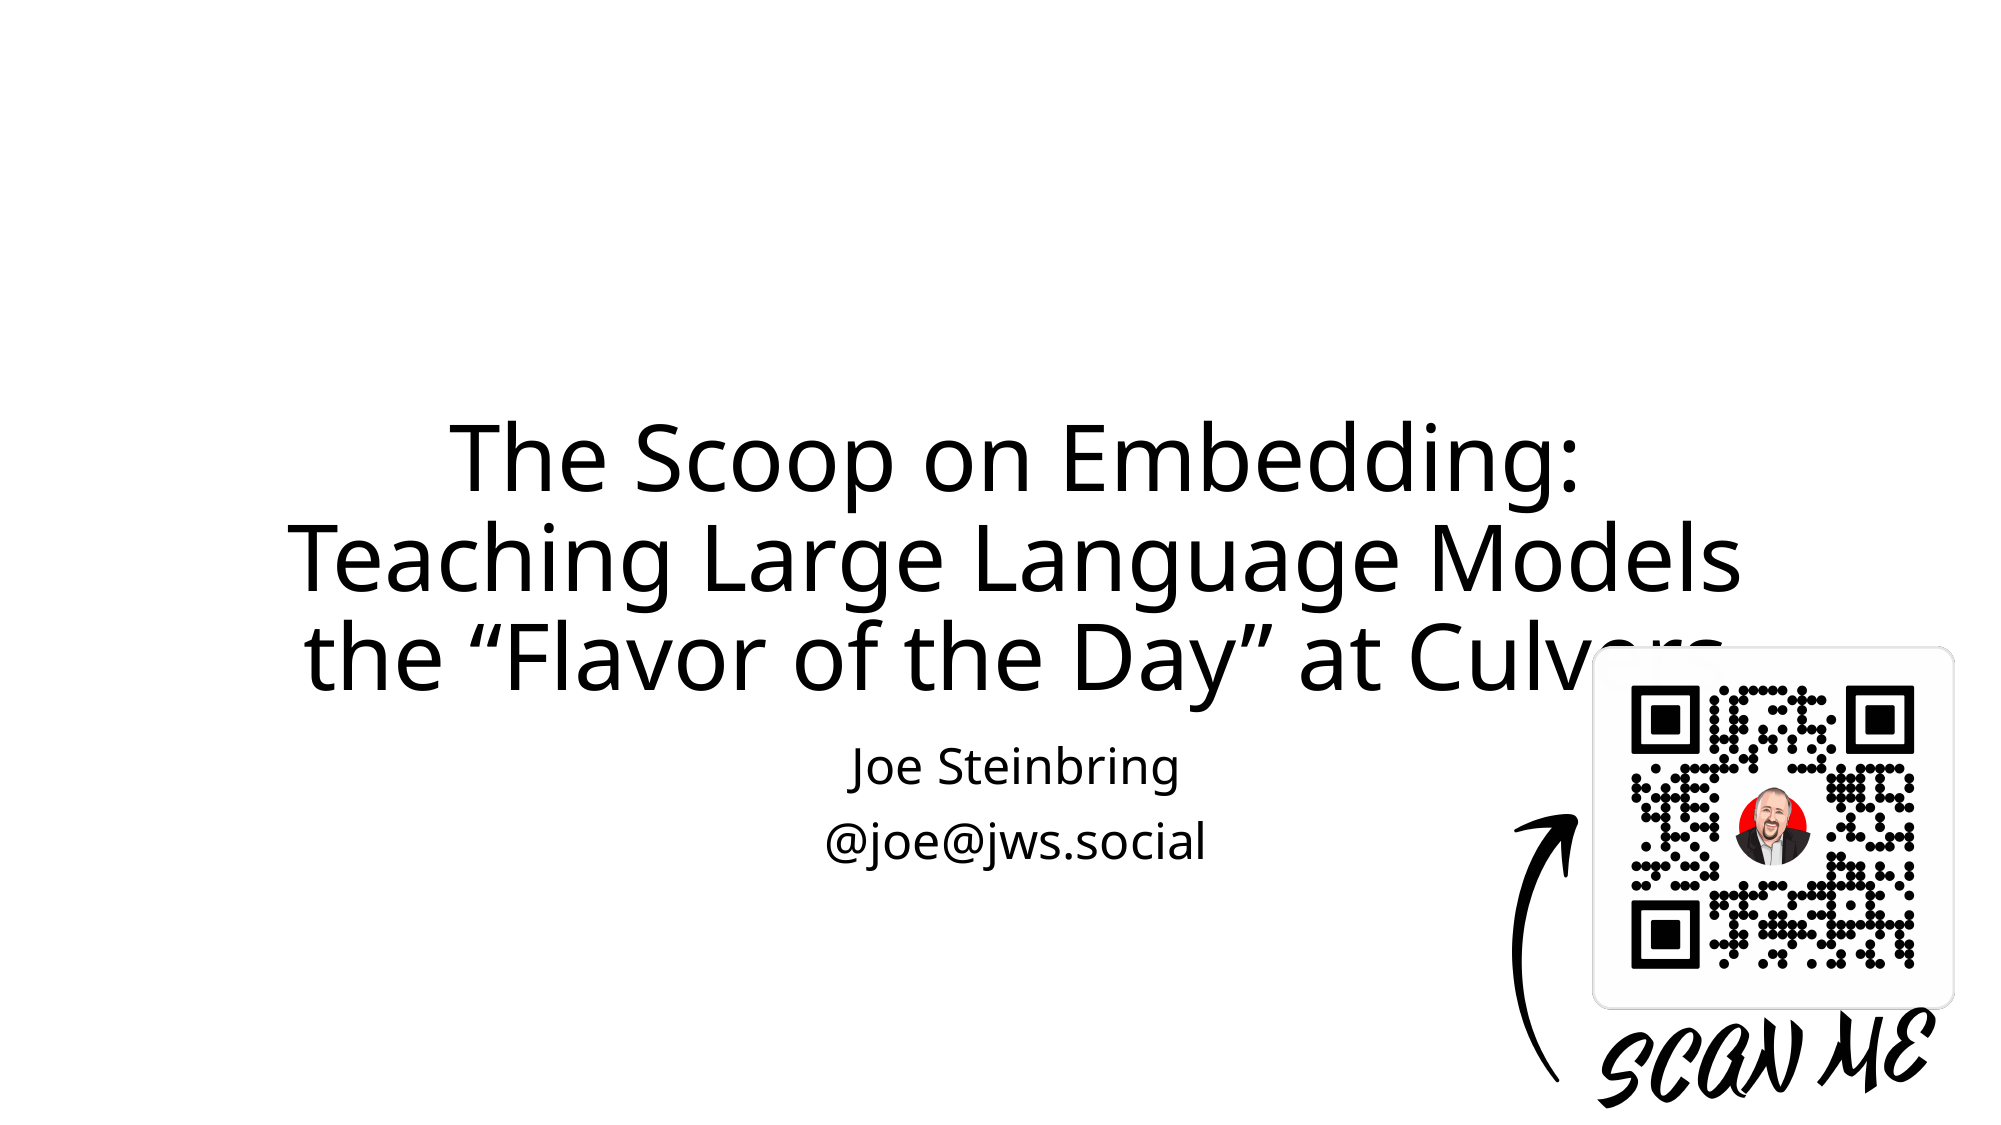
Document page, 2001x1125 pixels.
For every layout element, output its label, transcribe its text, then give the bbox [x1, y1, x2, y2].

picture [1511, 646, 1956, 1125]
title The Scoop on Embedding: Teaching Large Language Models the “Flavor of the Day” at Culvers [266, 326, 1767, 719]
subtitle Joe Steinbring @joe@jws.social [266, 733, 1511, 1006]
